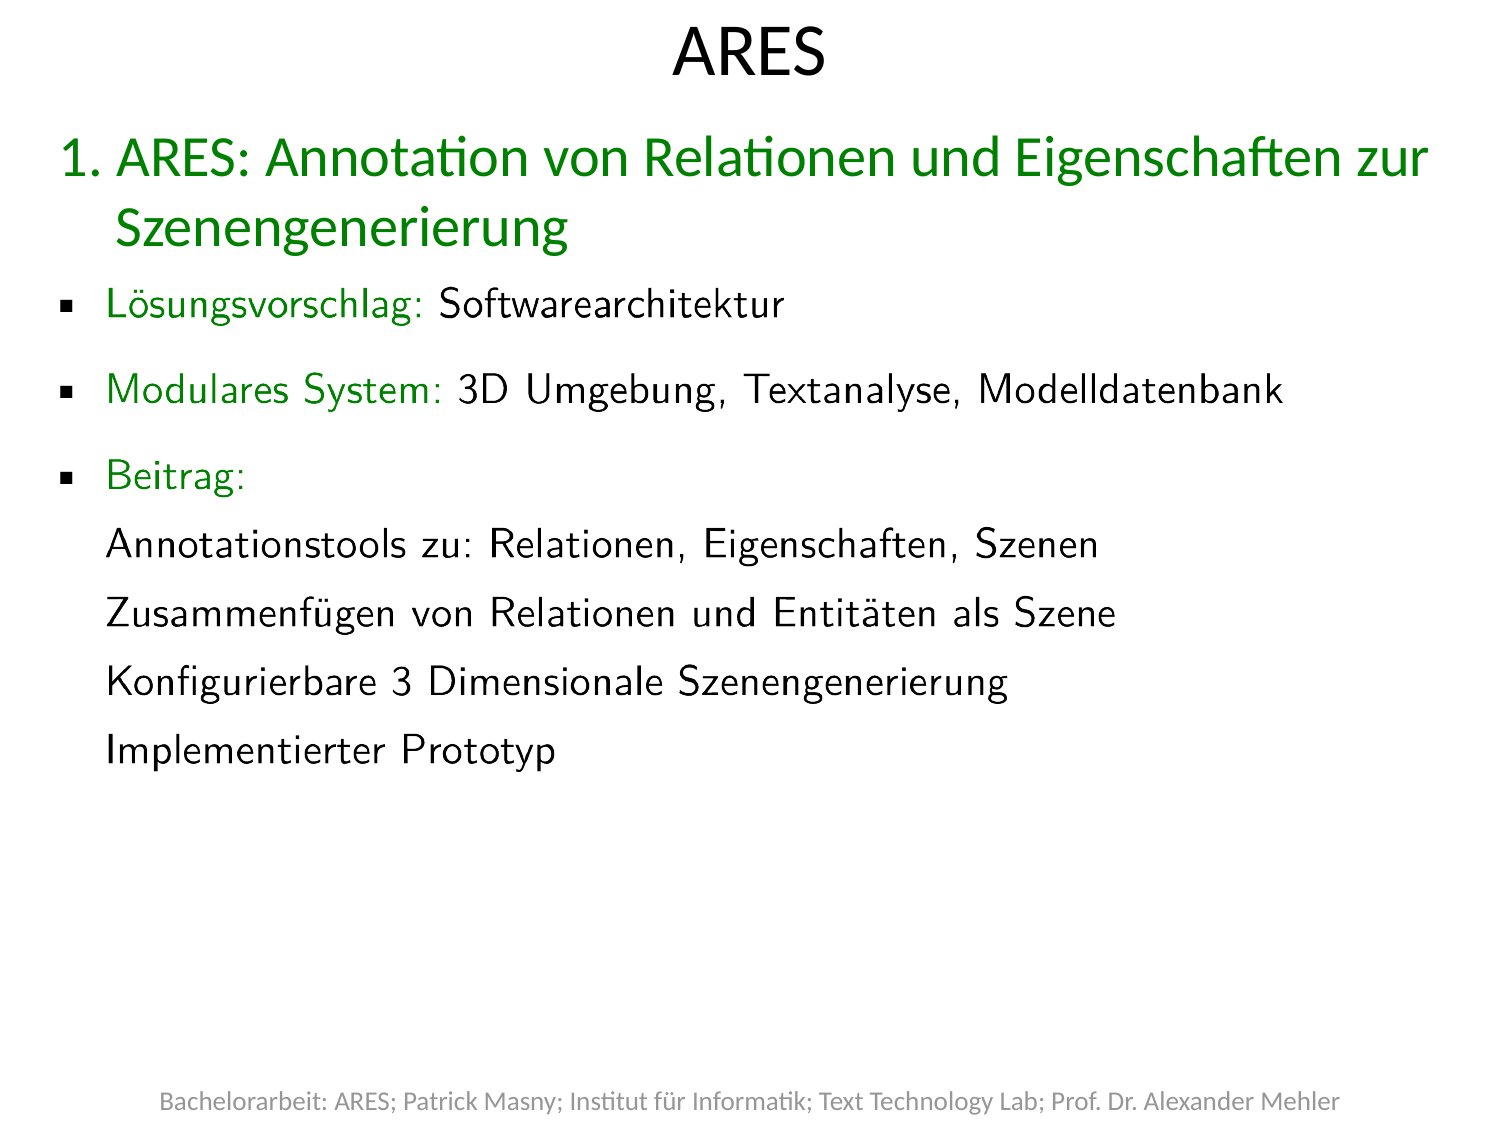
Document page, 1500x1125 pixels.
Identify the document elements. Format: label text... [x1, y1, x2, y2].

picture [59, 286, 1283, 772]
list 1. ARES: Annotation von Relationen und Eigenschaften zur Szenengenerierung [0, 117, 1500, 260]
title ARES [0, 0, 1500, 92]
